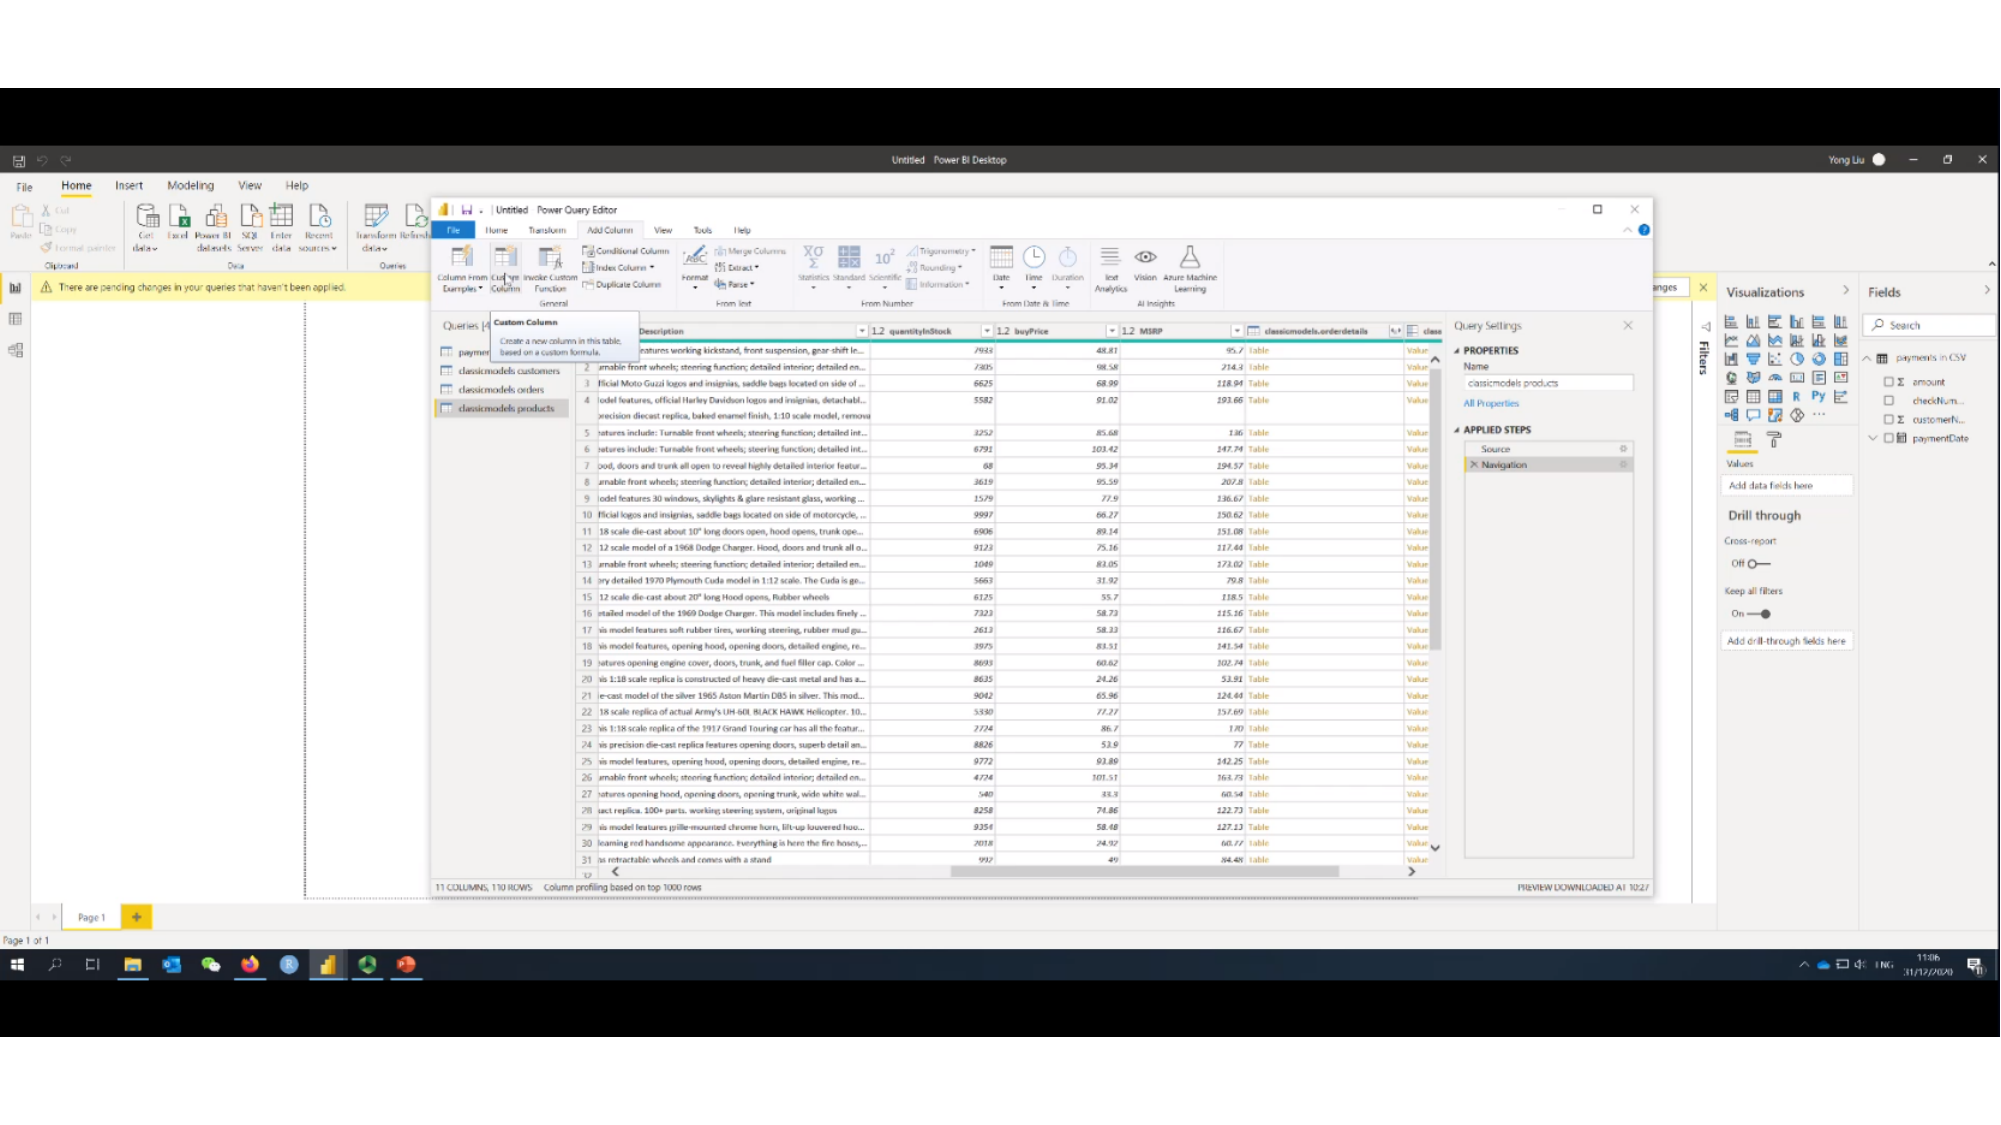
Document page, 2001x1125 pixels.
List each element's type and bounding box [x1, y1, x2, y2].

picture [0, 88, 2000, 1037]
